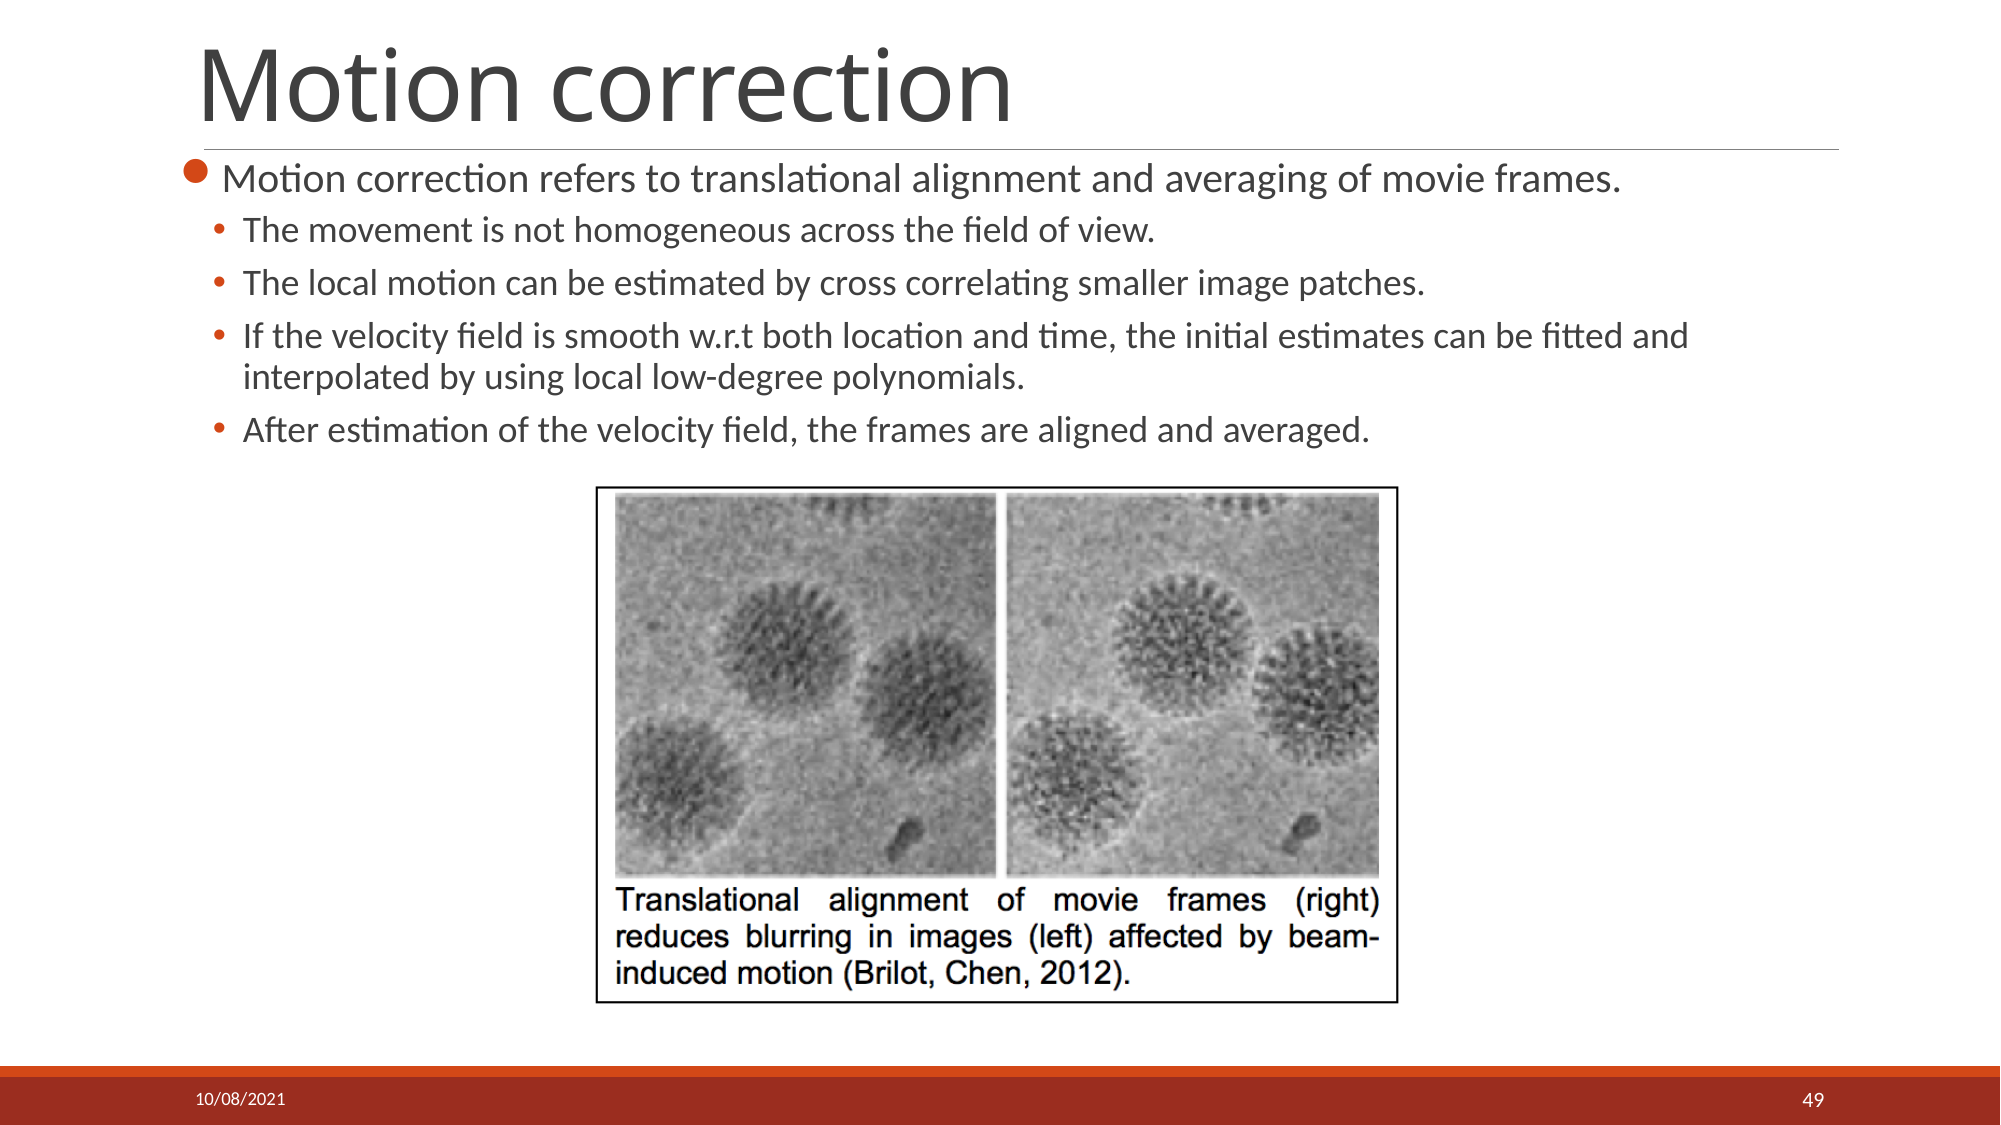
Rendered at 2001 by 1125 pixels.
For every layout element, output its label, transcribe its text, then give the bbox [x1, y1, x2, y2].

picture [584, 479, 1408, 1012]
slide_number 49 [1624, 1077, 1840, 1120]
title Motion correction [180, 0, 1830, 149]
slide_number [180, 1077, 586, 1120]
list Motion correction refers to translational alignment and averaging of movie frames. The movement is not homogeneous across the field of view. The local motion can be estimated by cross correlating smaller image patches. If the velocity field is smooth w.r.t both location and time, the initial estimates can be fitted and interpolated by using local low-degree polynomials. After estimation of the velocity field, the frames are aligned and averaged. [180, 149, 1830, 963]
